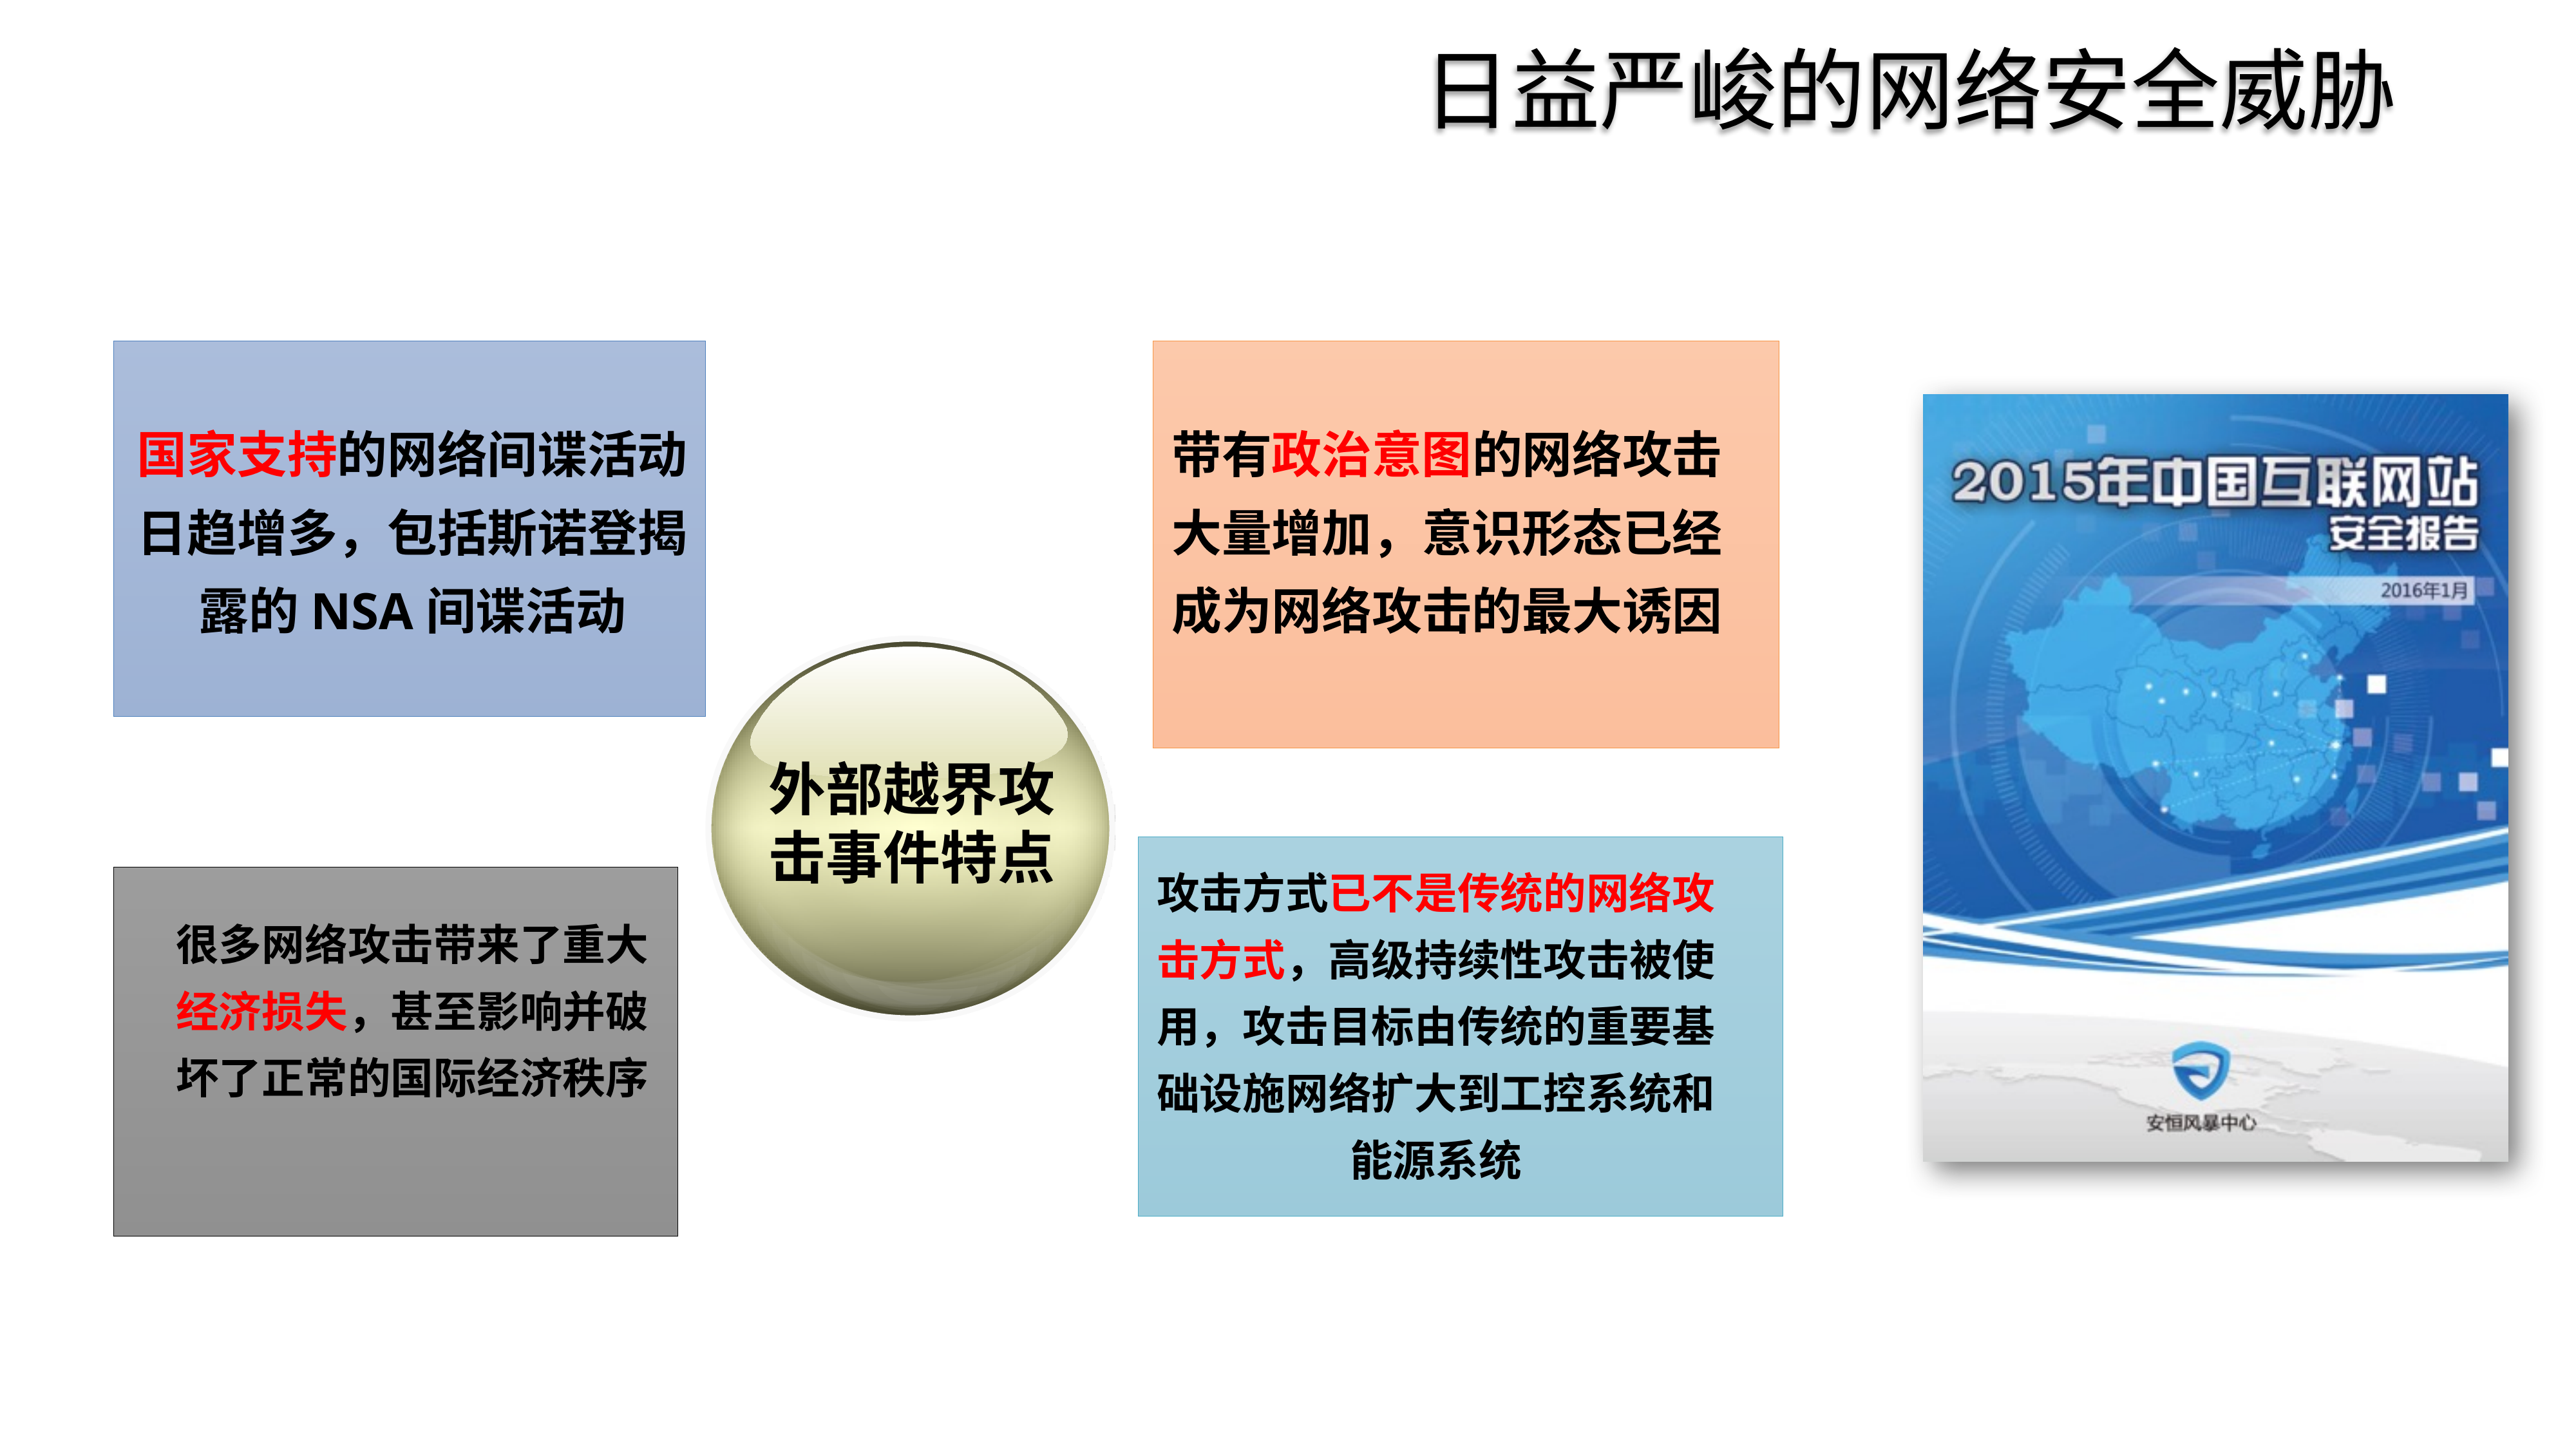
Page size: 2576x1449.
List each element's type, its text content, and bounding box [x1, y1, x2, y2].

text_box 日益严峻的网络安全威胁 [987, 29, 2576, 146]
text_box [113, 867, 678, 1236]
picture [1923, 394, 2508, 1162]
text_box [1153, 341, 1779, 748]
text_box 很多网络攻击带来了重大经济损失，甚至影响并破坏了正常的国际经济秩序 [146, 896, 679, 1108]
text_box 带有政治意图的网络攻击大量增加，意识形态已经成为网络攻击的最大诱因 [1161, 400, 1733, 645]
text_box 攻击方式已不是传统的网络攻击方式，高级持续性攻击被使用，攻击目标由传统的重要基础设施网络扩大到工控系统和能源系统 [1139, 846, 1733, 1190]
text_box [113, 341, 706, 717]
text_box 国家支持的网络间谍活动日趋增多，包括斯诺登揭露的NSA间谍活动 [117, 400, 708, 645]
text_box [1138, 837, 1783, 1217]
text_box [708, 638, 1115, 1019]
